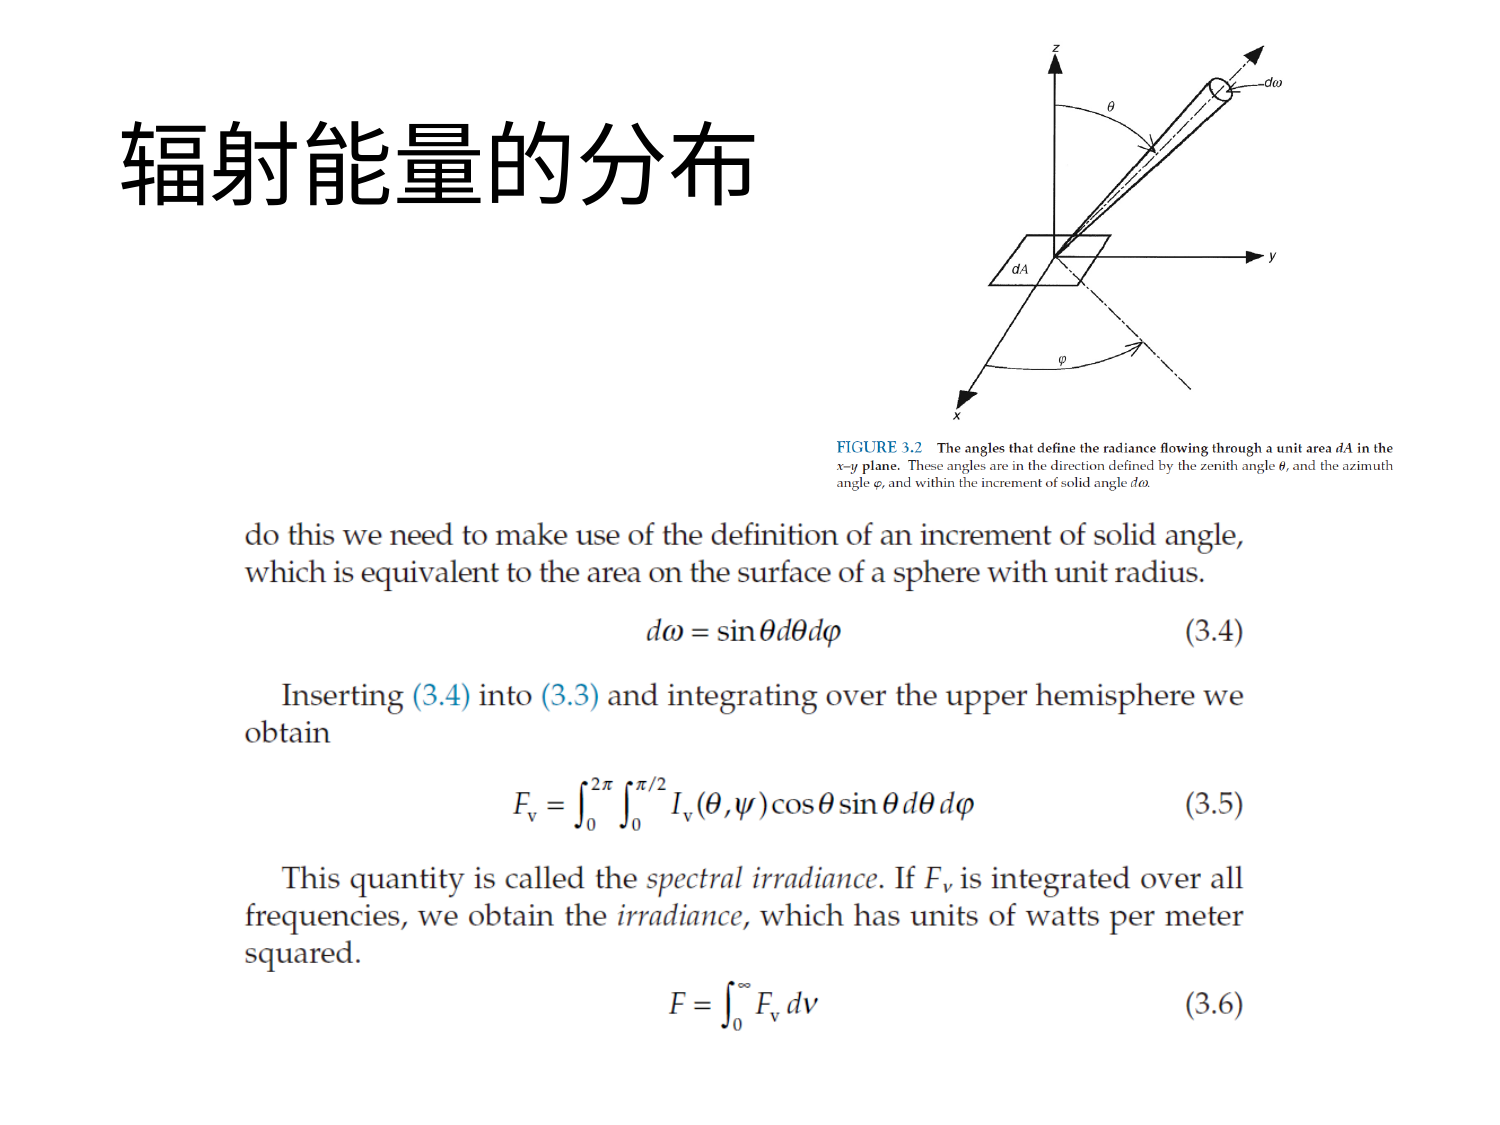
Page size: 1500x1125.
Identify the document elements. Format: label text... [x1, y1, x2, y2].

picture [815, 40, 1397, 494]
picture [239, 520, 1261, 1041]
title 辐射能量的分布 [103, 59, 815, 278]
